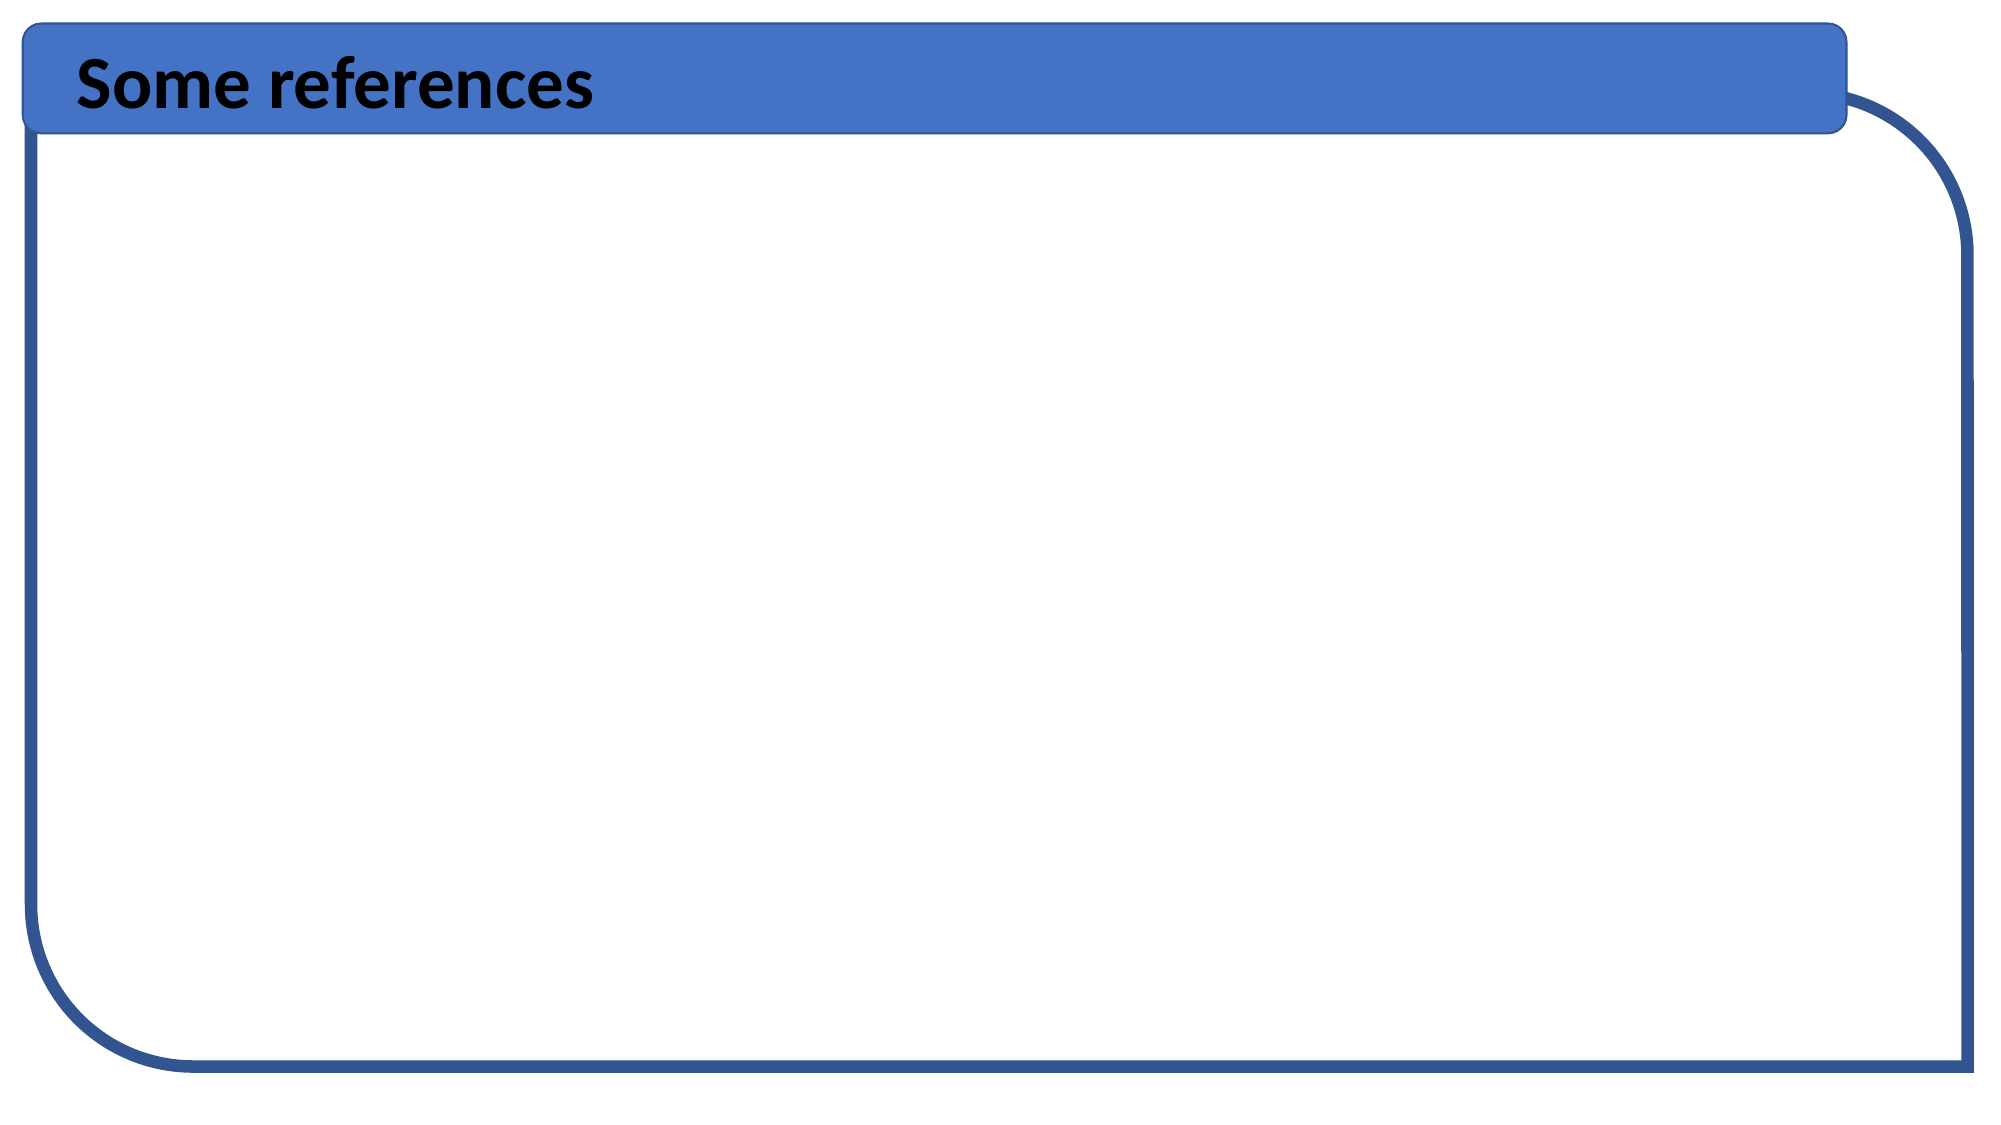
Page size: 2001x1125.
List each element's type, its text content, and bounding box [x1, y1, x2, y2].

text_box Some references [21, 22, 1848, 135]
text_box [29, 97, 1969, 1068]
